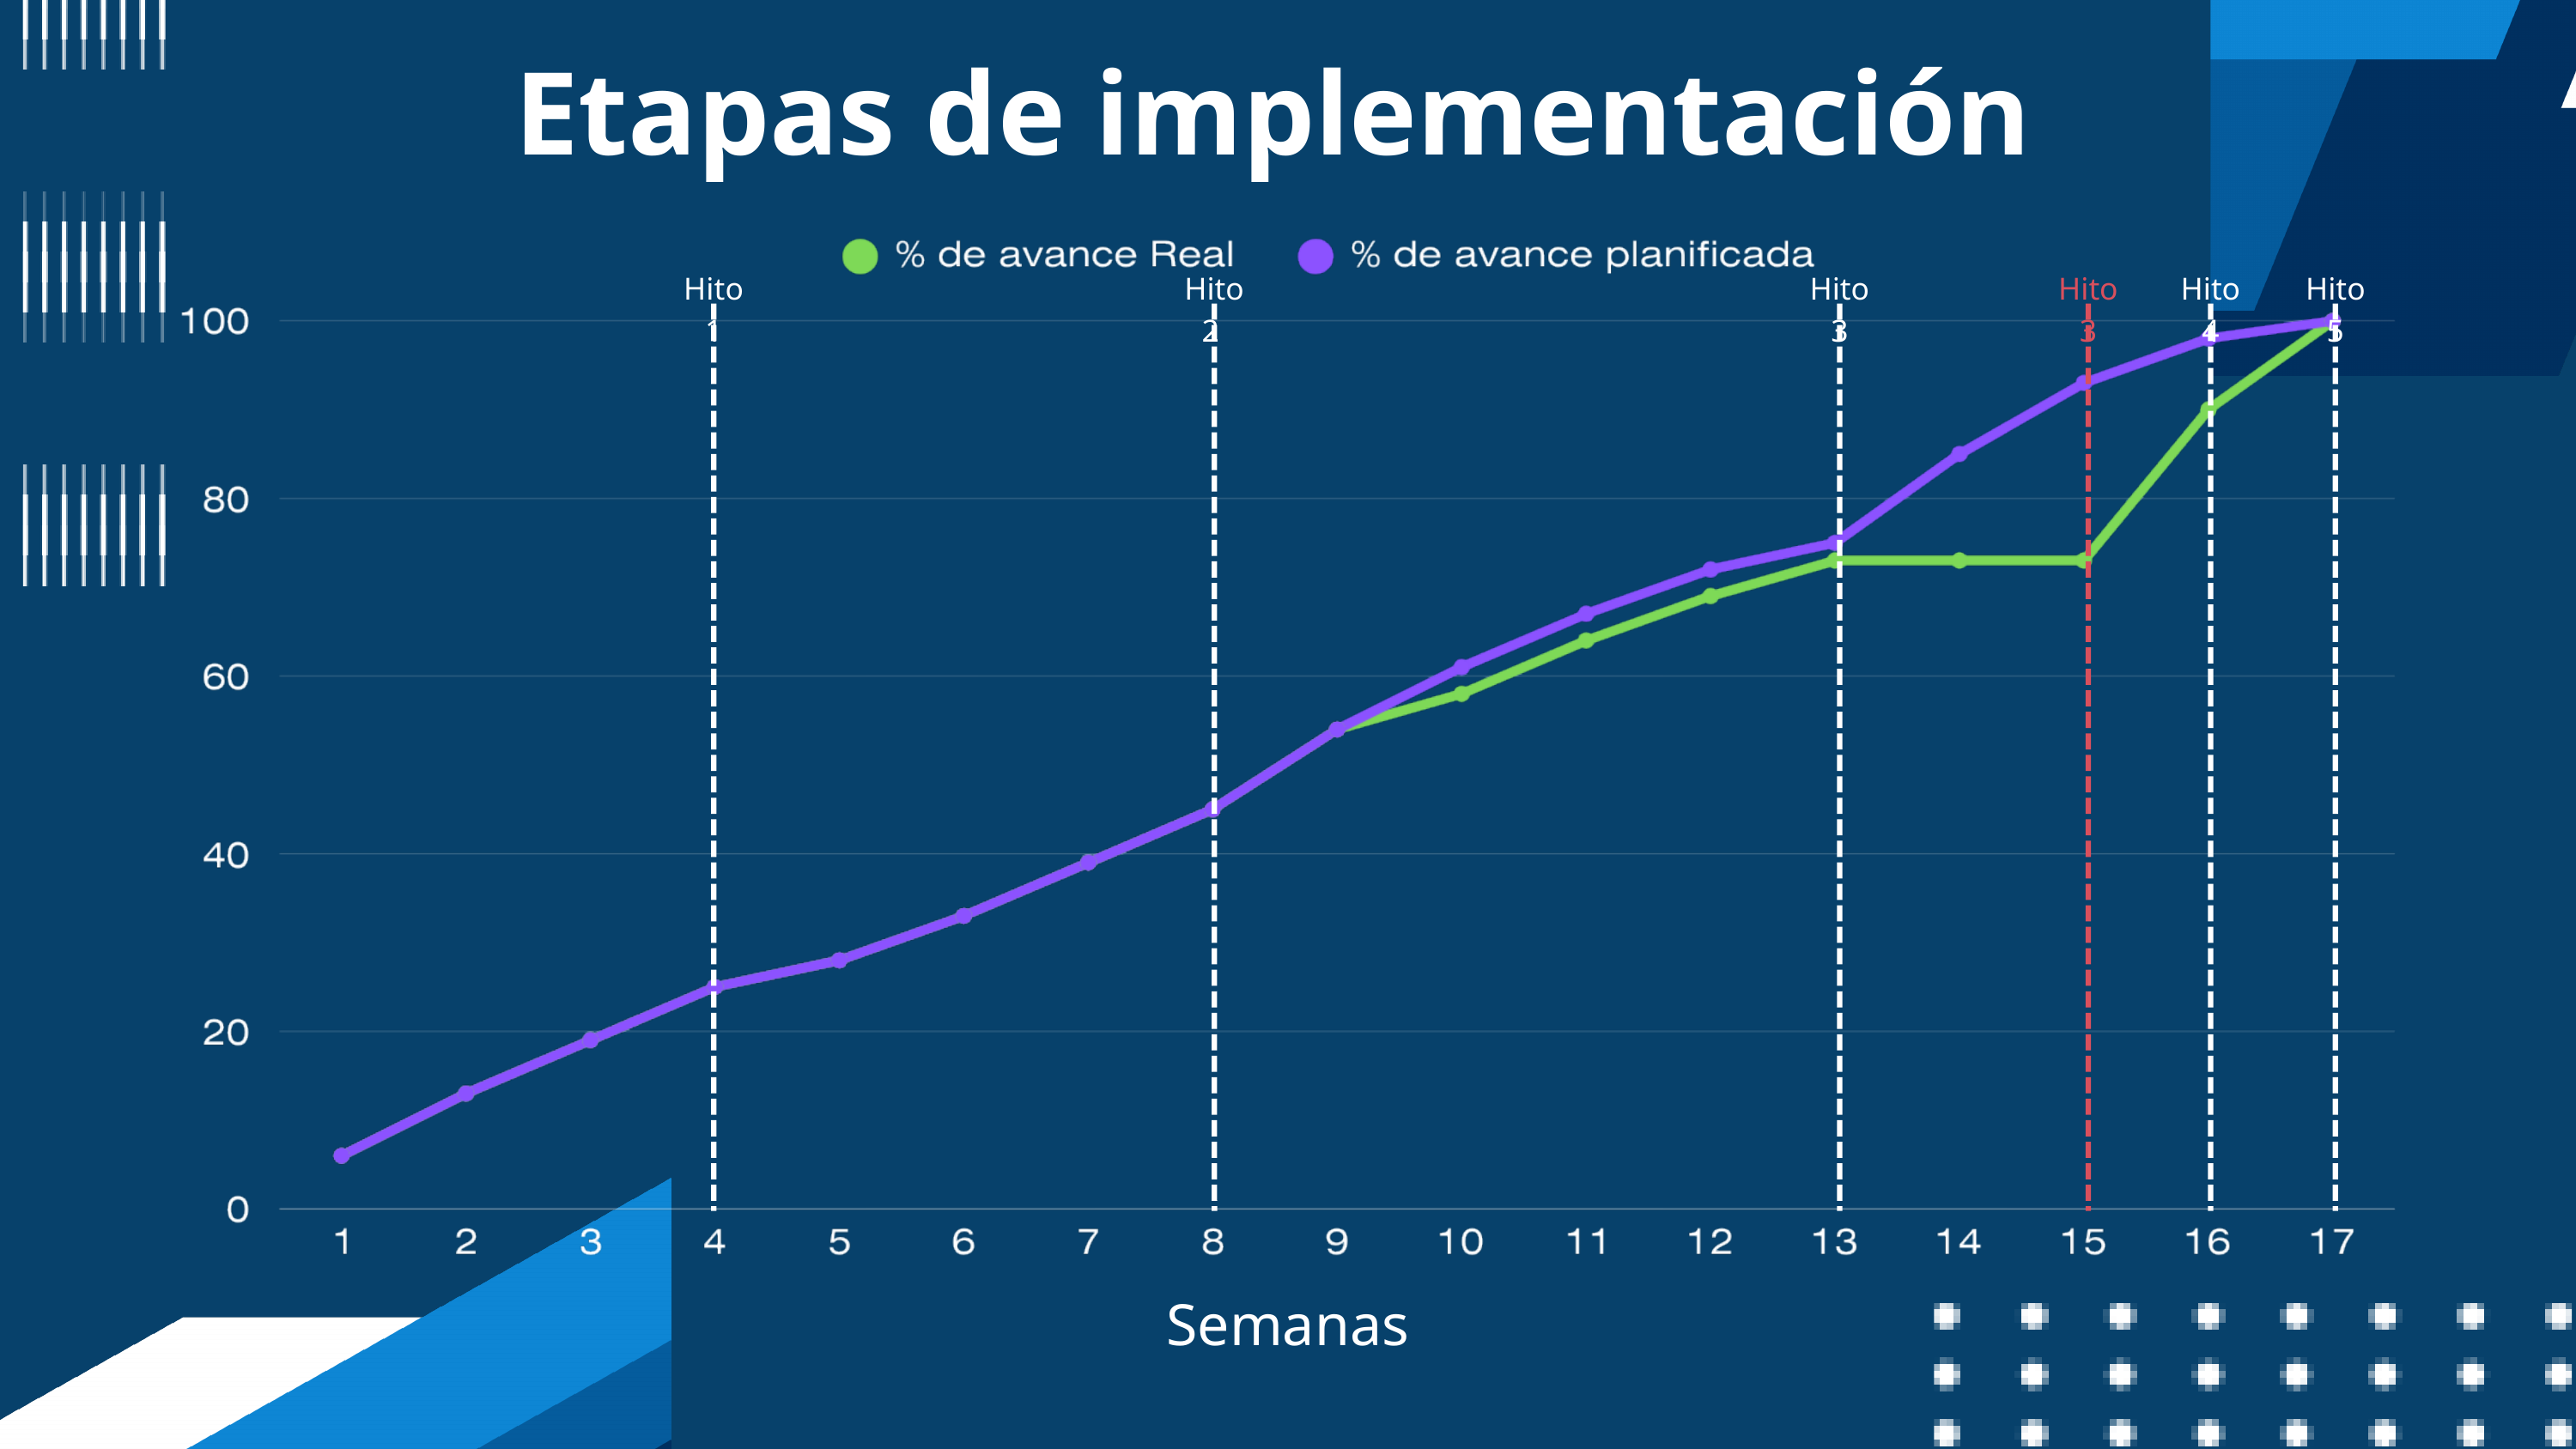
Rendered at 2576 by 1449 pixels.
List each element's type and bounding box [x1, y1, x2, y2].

picture [0, 0, 2576, 1449]
text_box [175, 215, 2401, 1354]
